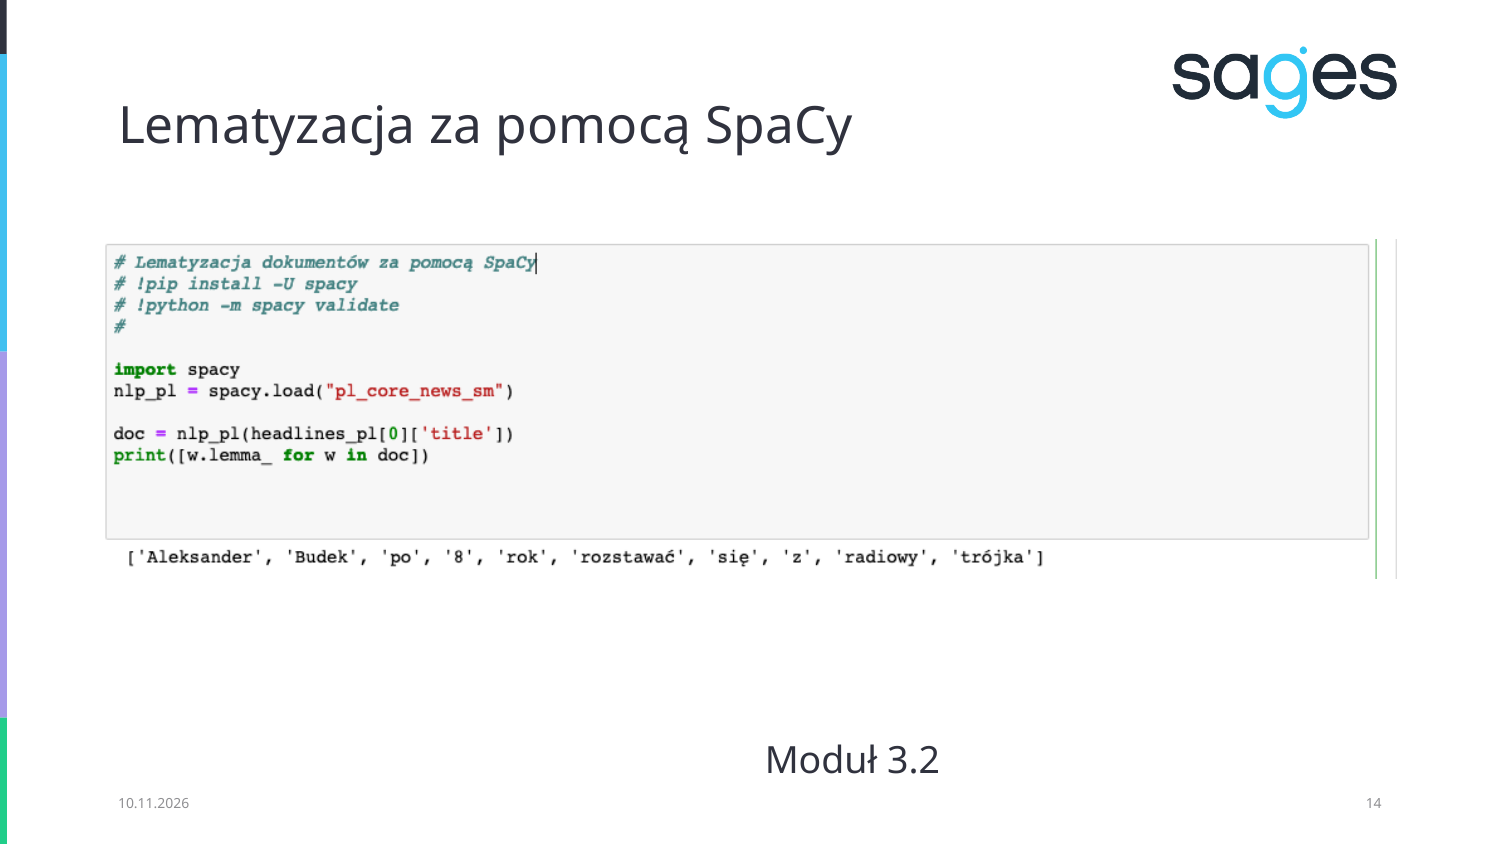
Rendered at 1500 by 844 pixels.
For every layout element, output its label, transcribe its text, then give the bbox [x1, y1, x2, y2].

slide_number 14 [1059, 782, 1397, 827]
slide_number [103, 782, 441, 827]
text_box Moduł 3.2 [750, 728, 1345, 788]
title Lematyzacja za pomocą SpaCy [103, 44, 1397, 208]
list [103, 239, 1397, 579]
